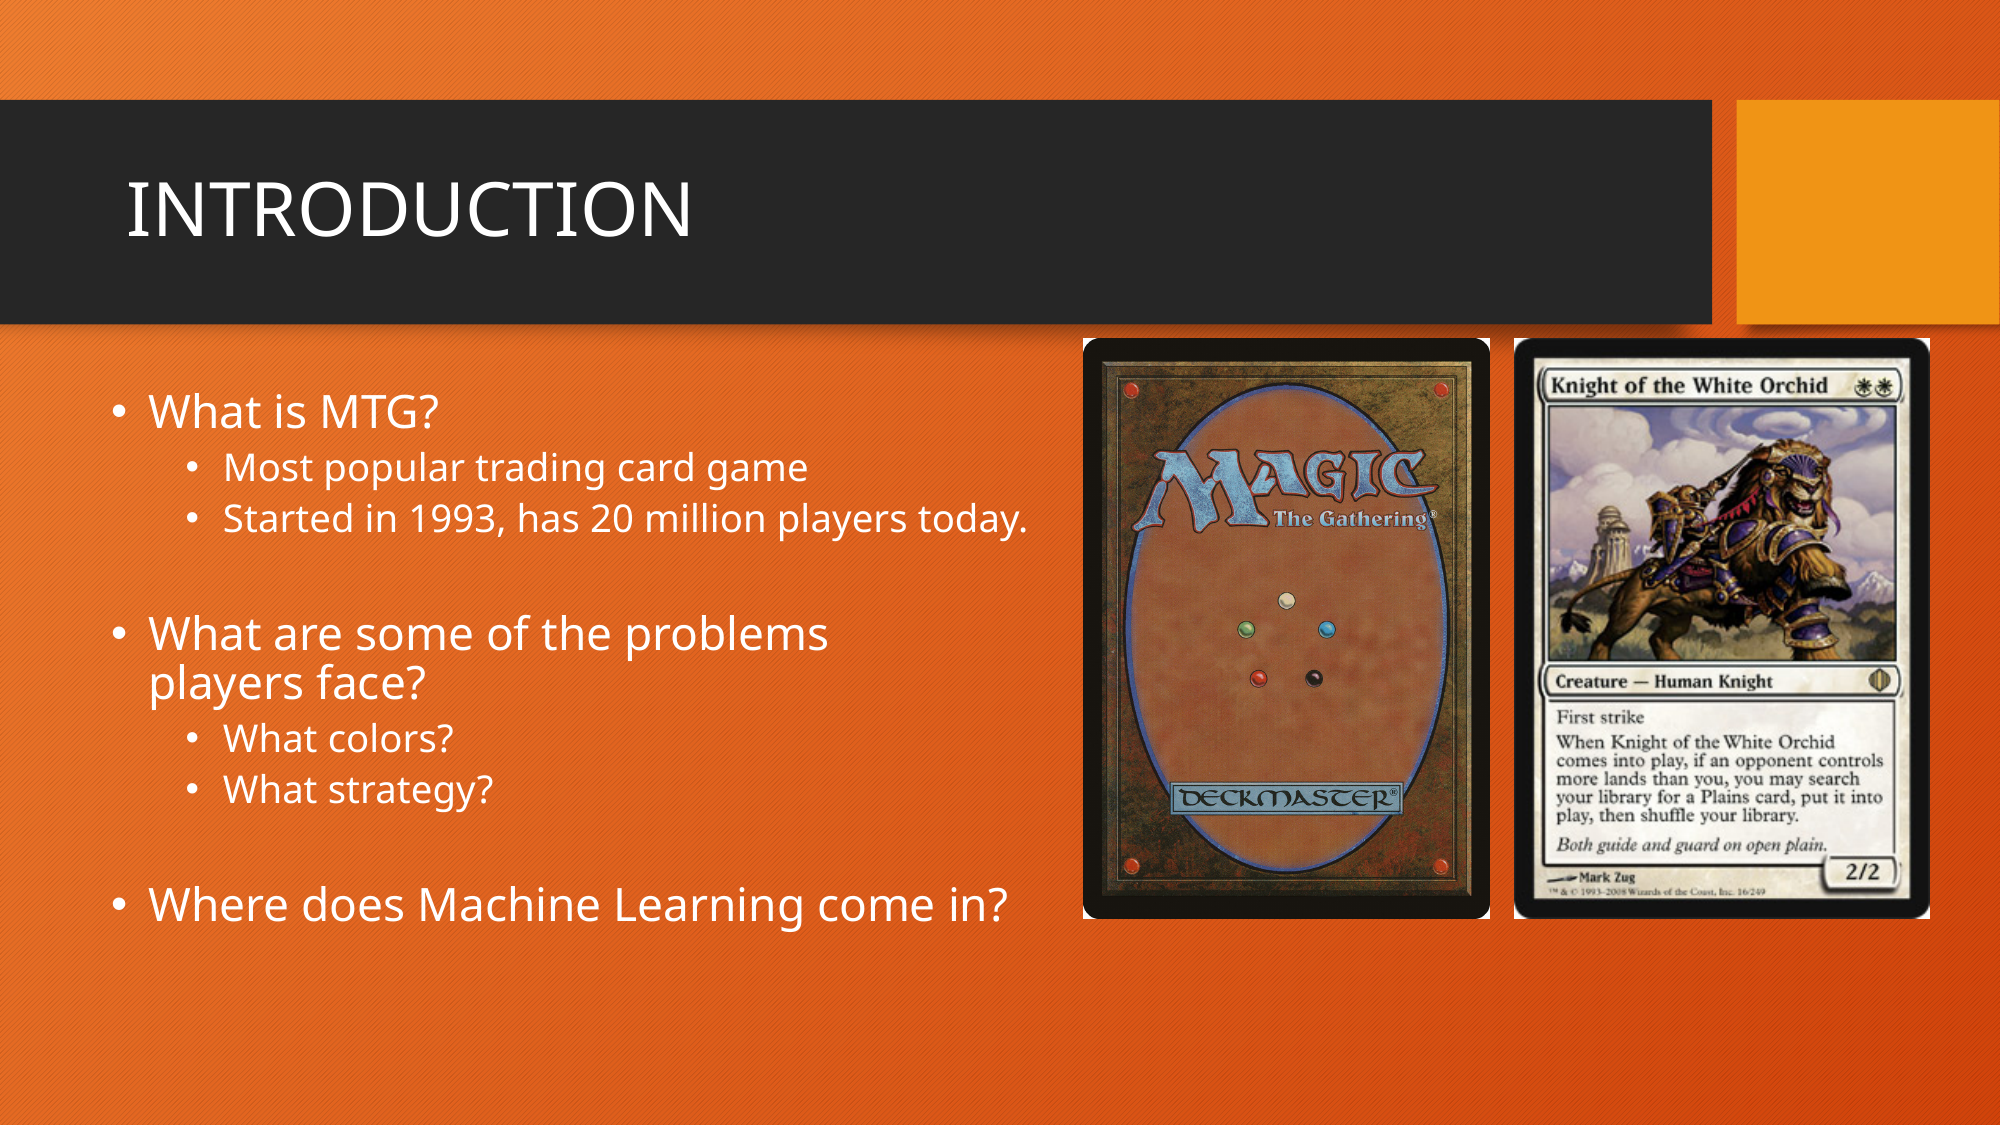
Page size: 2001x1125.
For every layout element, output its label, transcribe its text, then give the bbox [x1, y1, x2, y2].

list What is MTG? Most popular trading card game Started in 1993, has 20 million players today. What are some of the problems players face? What colors? What strategy? Where does Machine Learning come in? [96, 381, 1058, 972]
title INTRODUCTION [111, 123, 1689, 301]
picture [0, 325, 2000, 919]
